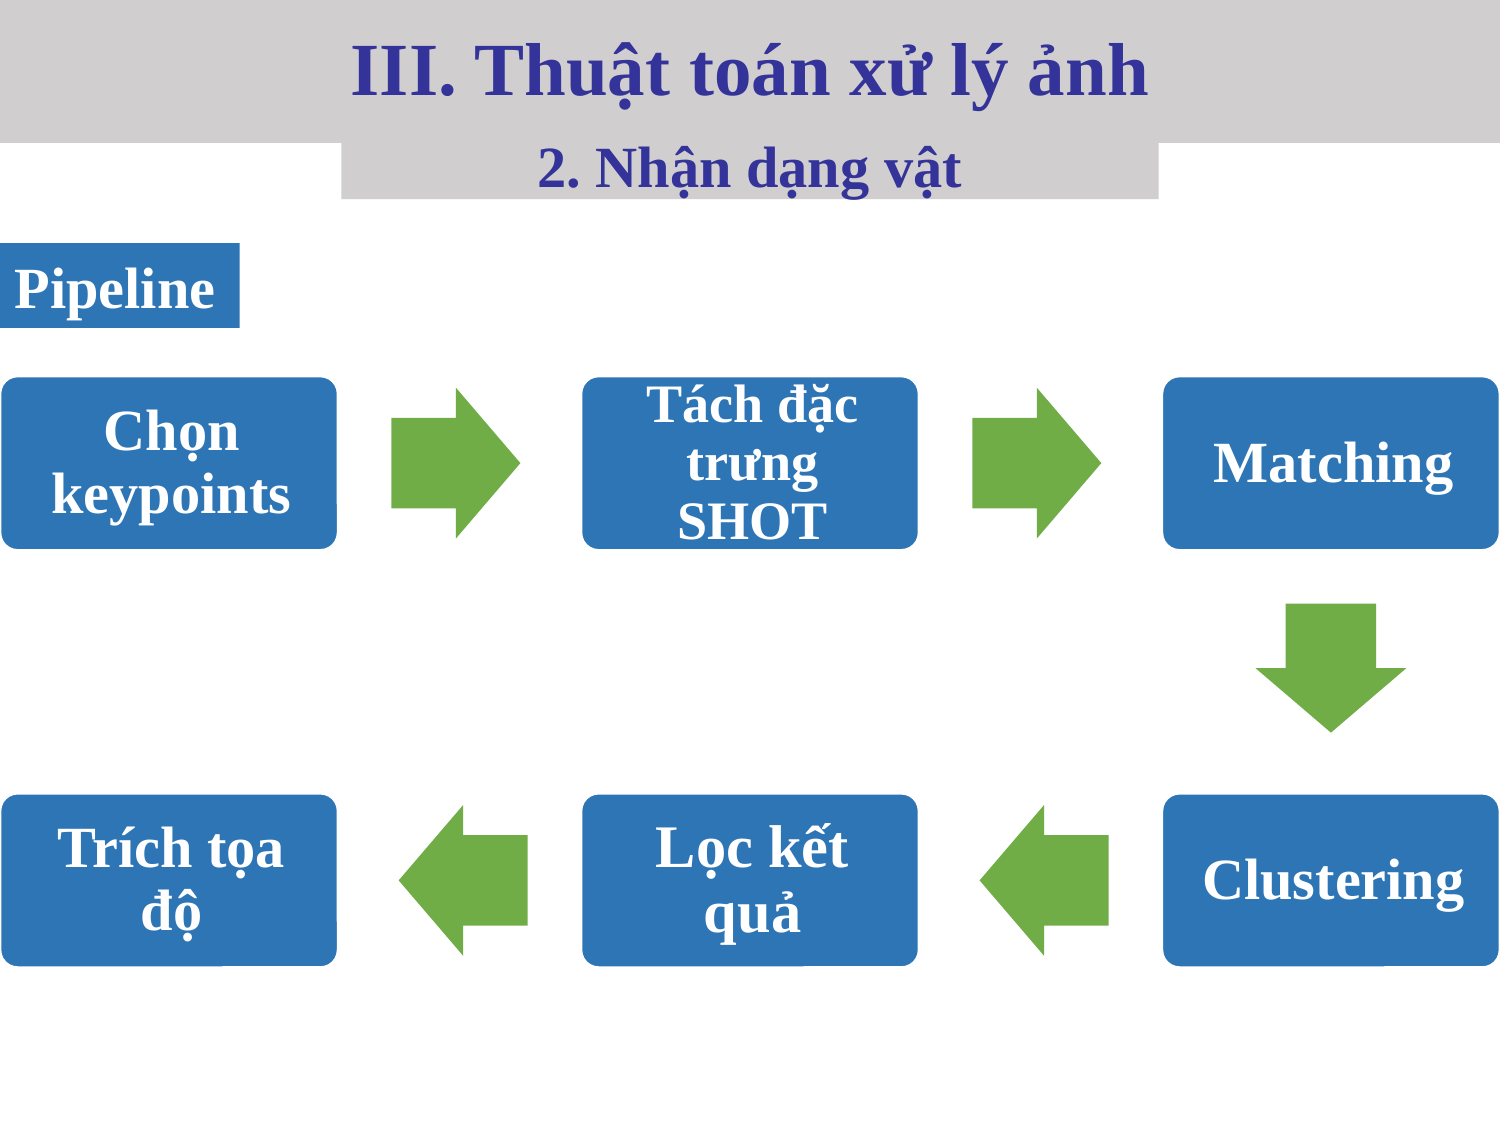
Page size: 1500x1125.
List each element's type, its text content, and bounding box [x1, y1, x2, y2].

text_box 2. Nhận dạng vật [341, 137, 1159, 200]
text_box III. Thuật toán xử lý ảnh [0, 0, 1500, 143]
text_box Pipeline [0, 243, 240, 328]
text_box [0, 346, 1500, 997]
